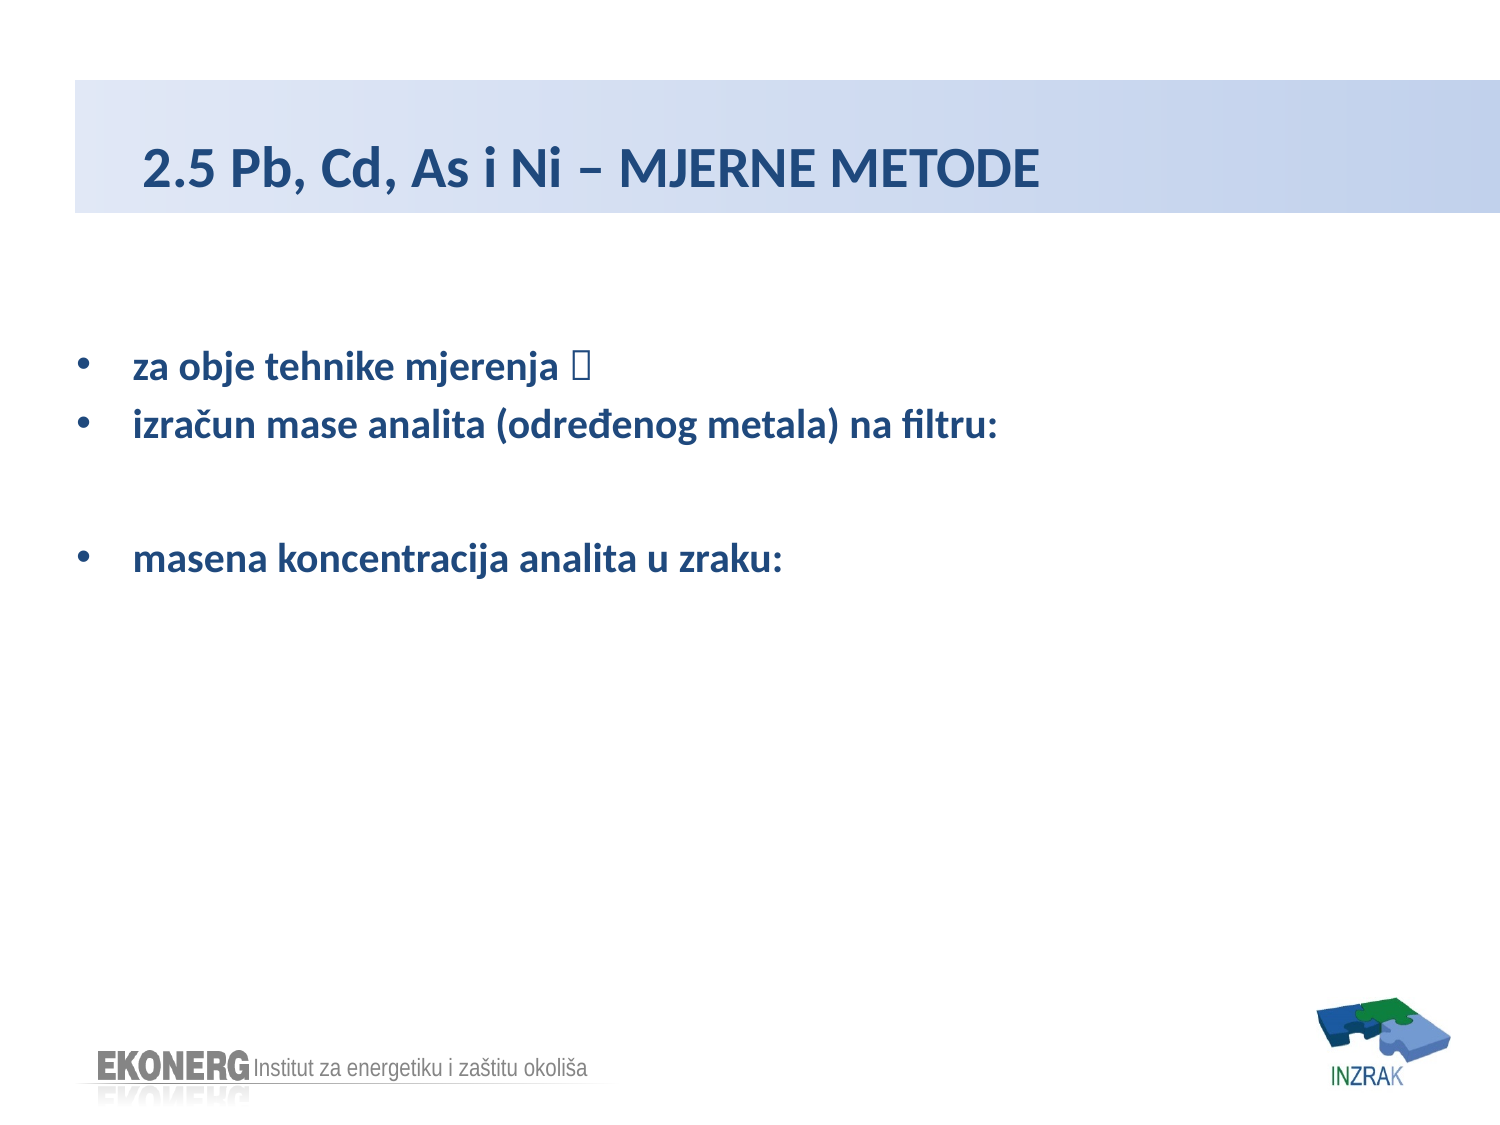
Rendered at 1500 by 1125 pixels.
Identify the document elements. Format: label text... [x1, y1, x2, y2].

picture [1315, 996, 1451, 1093]
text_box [61, 1038, 636, 1112]
text_box [20, 224, 1483, 1081]
title 2.5 Pb, Cd, As i Ni – MJERNE METODE [75, 80, 1500, 213]
